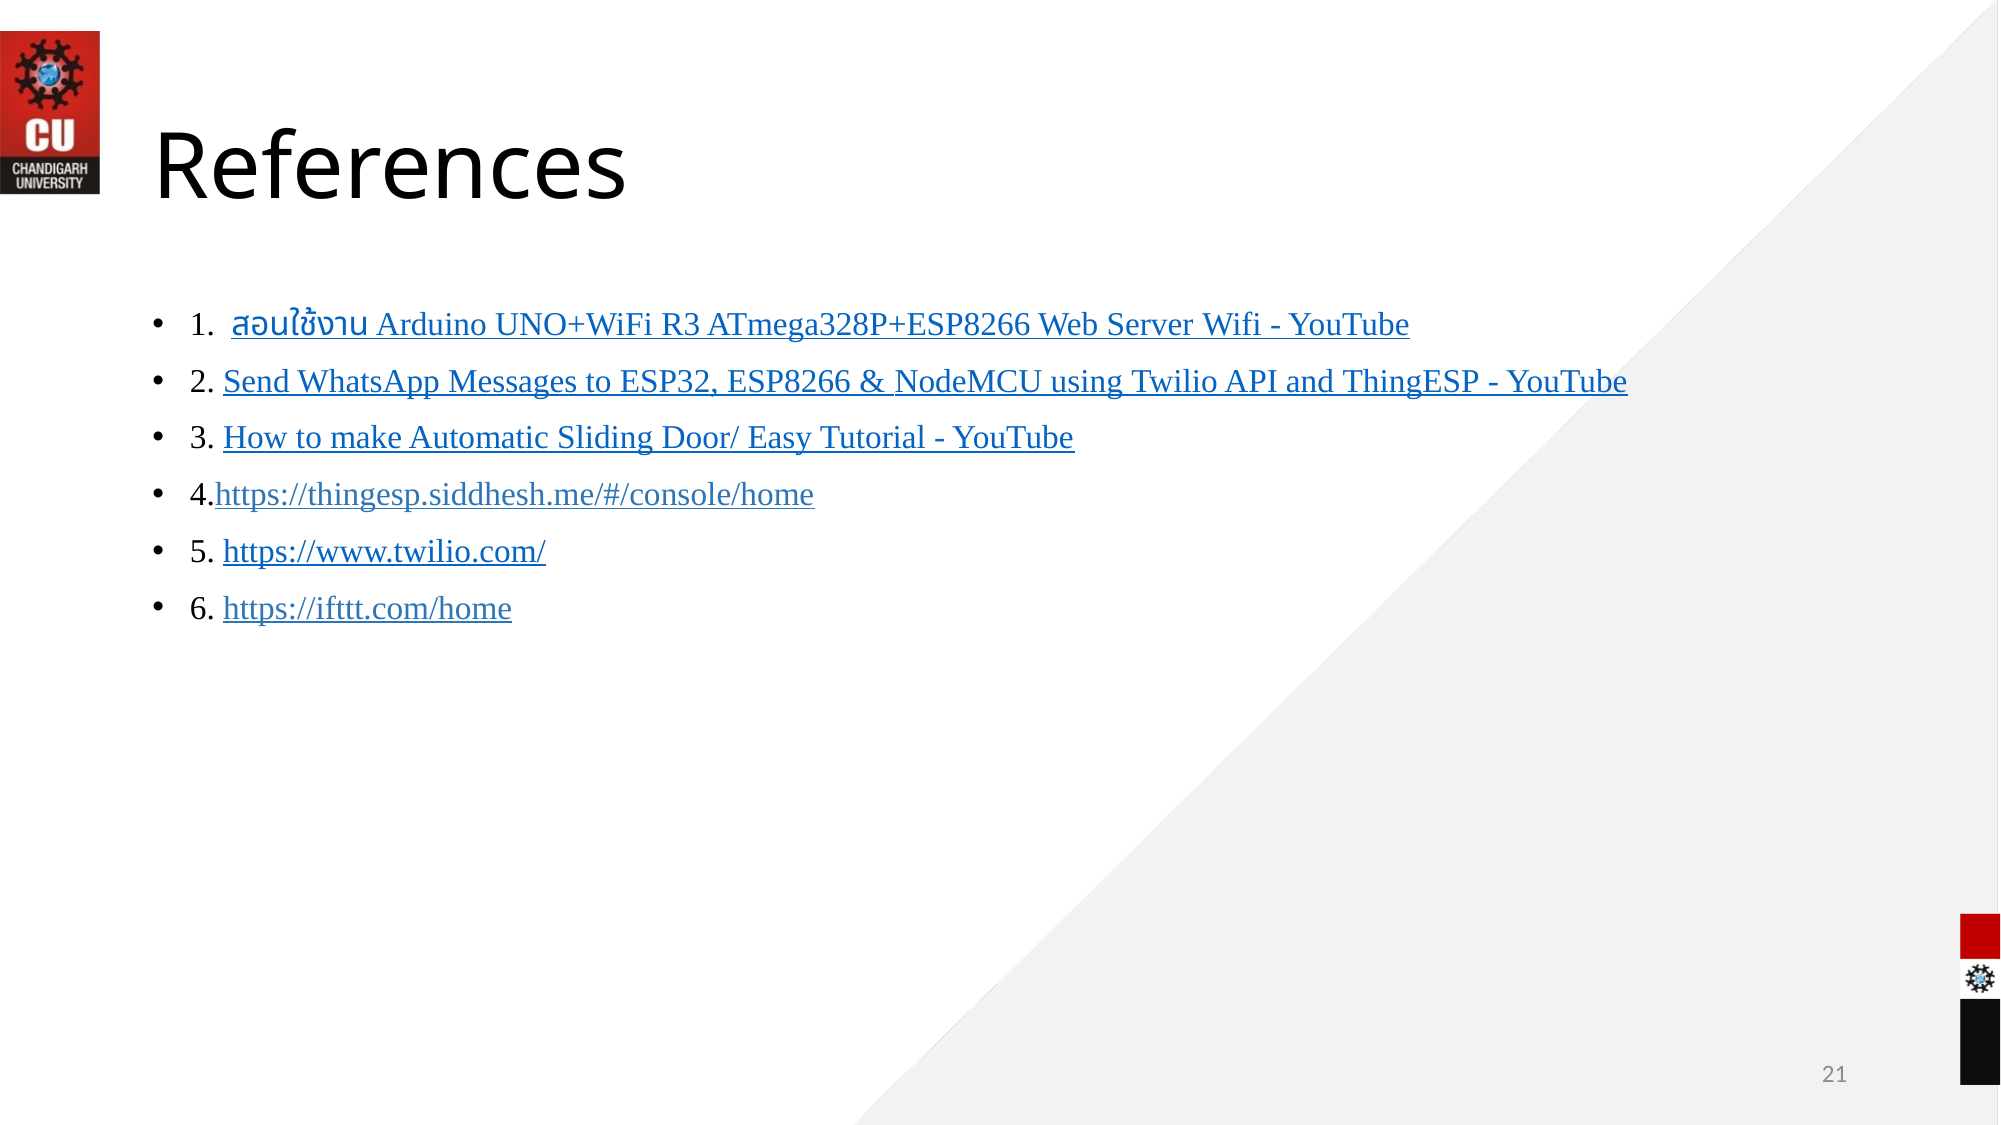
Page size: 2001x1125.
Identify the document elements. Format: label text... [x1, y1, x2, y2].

picture [0, 0, 2001, 1125]
title References [137, 59, 1863, 278]
list 1. สอนใช้งาน Arduino UNO+WiFi R3 ATmega328P+ESP8266 Web Server Wifi - YouTube 2. Send WhatsApp Messages to ESP32, ESP8266 & NodeMCU using Twilio API and ThingESP - YouTube 3. How to make Automatic Sliding Door/ Easy Tutorial - YouTube 4.https://thingesp.siddhesh.me/#/console/home 5. https://www.twilio.com/ 6. https://ifttt.com/home [137, 299, 1863, 1014]
slide_number 21 [1412, 1042, 1863, 1103]
